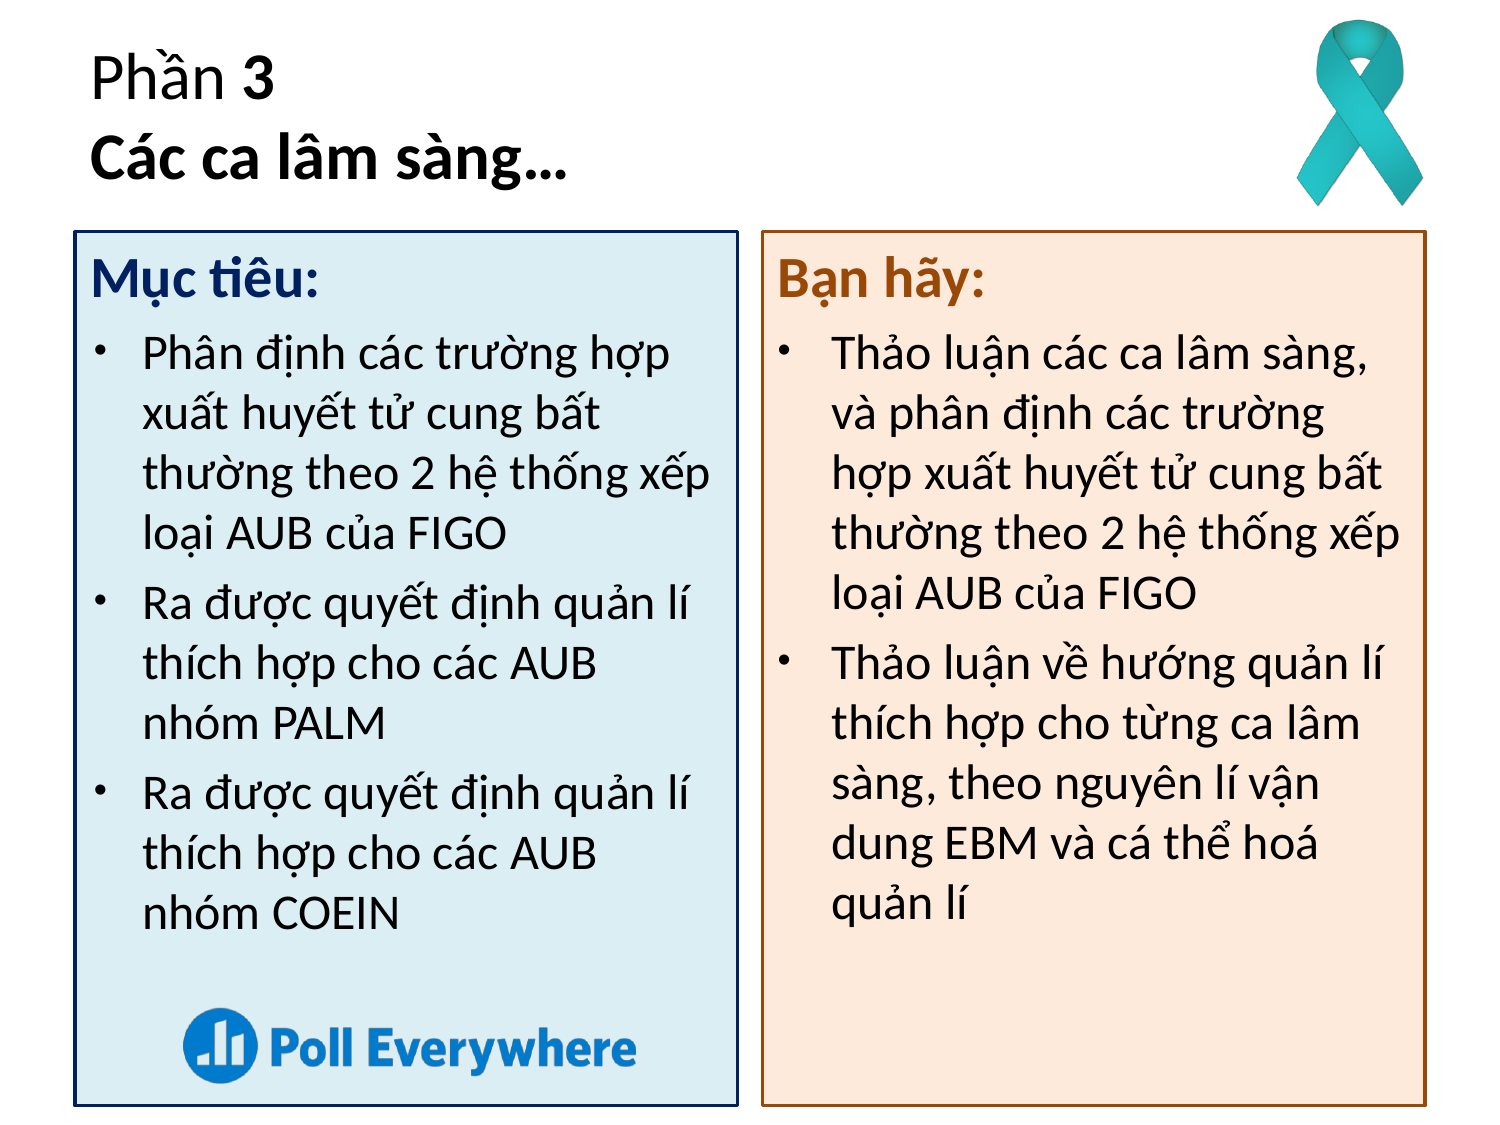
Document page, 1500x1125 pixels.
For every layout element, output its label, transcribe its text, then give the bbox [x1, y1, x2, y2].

title Phần 3 Các ca lâm sàng… [75, 19, 1425, 207]
list Mục tiêu: Phân định các trường hợp xuất huyết tử cung bất thường theo 2 hệ thống xếp loại AUB của FIGO Ra được quyết định quản lí thích hợp cho các AUB nhóm PALM Ra được quyết định quản lí thích hợp cho các AUB nhóm COEIN [73, 230, 739, 1107]
picture [182, 999, 636, 1092]
list Bạn hãy: Thảo luận các ca lâm sàng, và phân định các trường hợp xuất huyết tử cung bất thường theo 2 hệ thống xếp loại AUB của FIGO Thảo luận về hướng quản lí thích hợp cho từng ca lâm sàng, theo nguyên lí vận dung EBM và cá thể hoá quản lí [761, 230, 1427, 1107]
